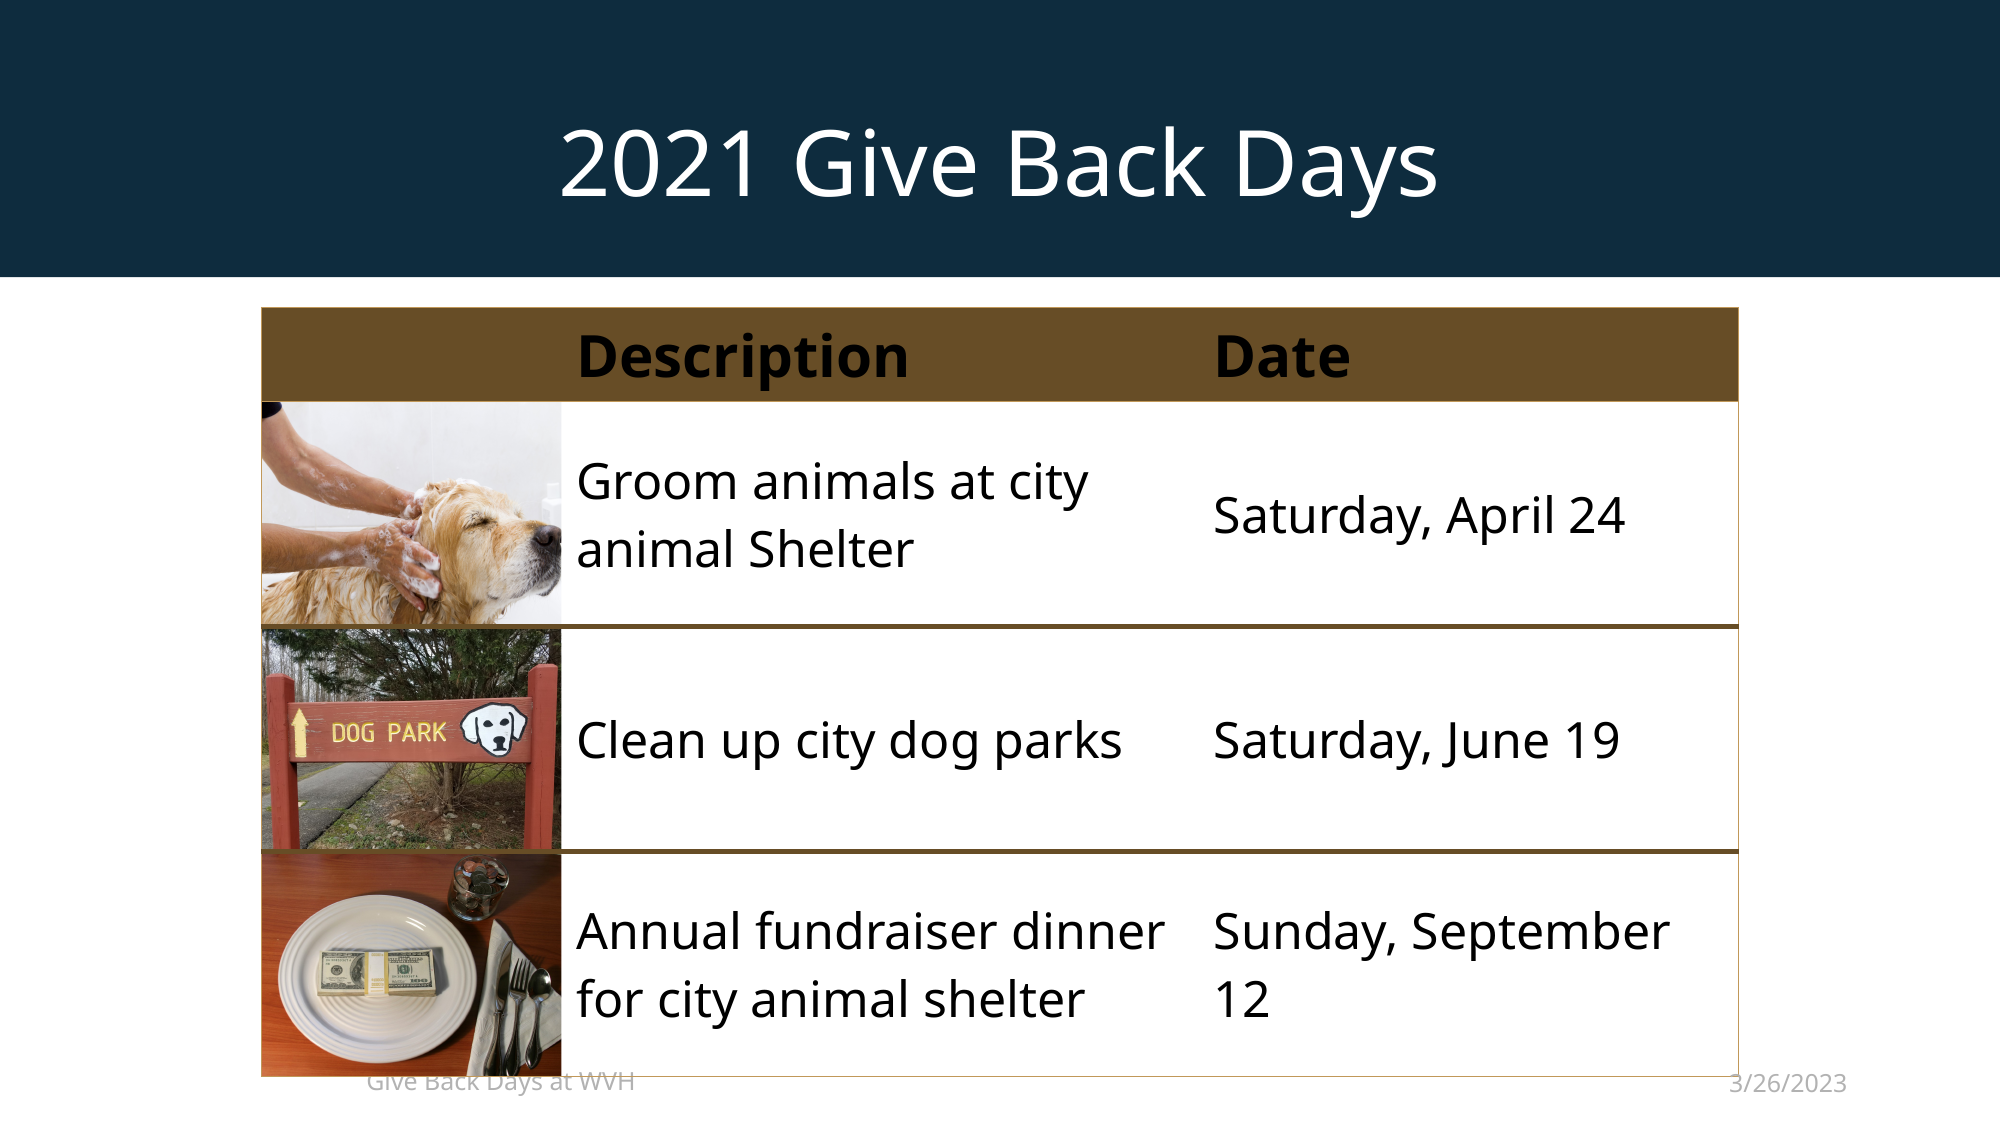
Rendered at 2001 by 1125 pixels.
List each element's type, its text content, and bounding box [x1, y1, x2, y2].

footer Give Back Days at WVH [351, 1052, 1589, 1113]
table_cell Annual fundraiser dinner for city animal shelter [561, 854, 1199, 1052]
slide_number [1607, 1052, 1863, 1113]
title 2021 Give Back Days [137, 57, 1863, 276]
table_cell Groom animals at city animal Shelter [561, 402, 1199, 624]
table_header [262, 308, 561, 401]
table_cell Sunday, September 12 [1199, 854, 1738, 1076]
table_header Description [561, 308, 1199, 401]
table_cell Clean up city dog parks [561, 629, 1199, 849]
table_cell [262, 629, 561, 849]
table_header Date [1199, 308, 1738, 401]
table_cell Saturday, April 24 [1199, 402, 1738, 624]
table_cell [262, 854, 561, 1076]
table_cell Saturday, June 19 [1199, 629, 1738, 849]
table_cell [262, 402, 561, 624]
